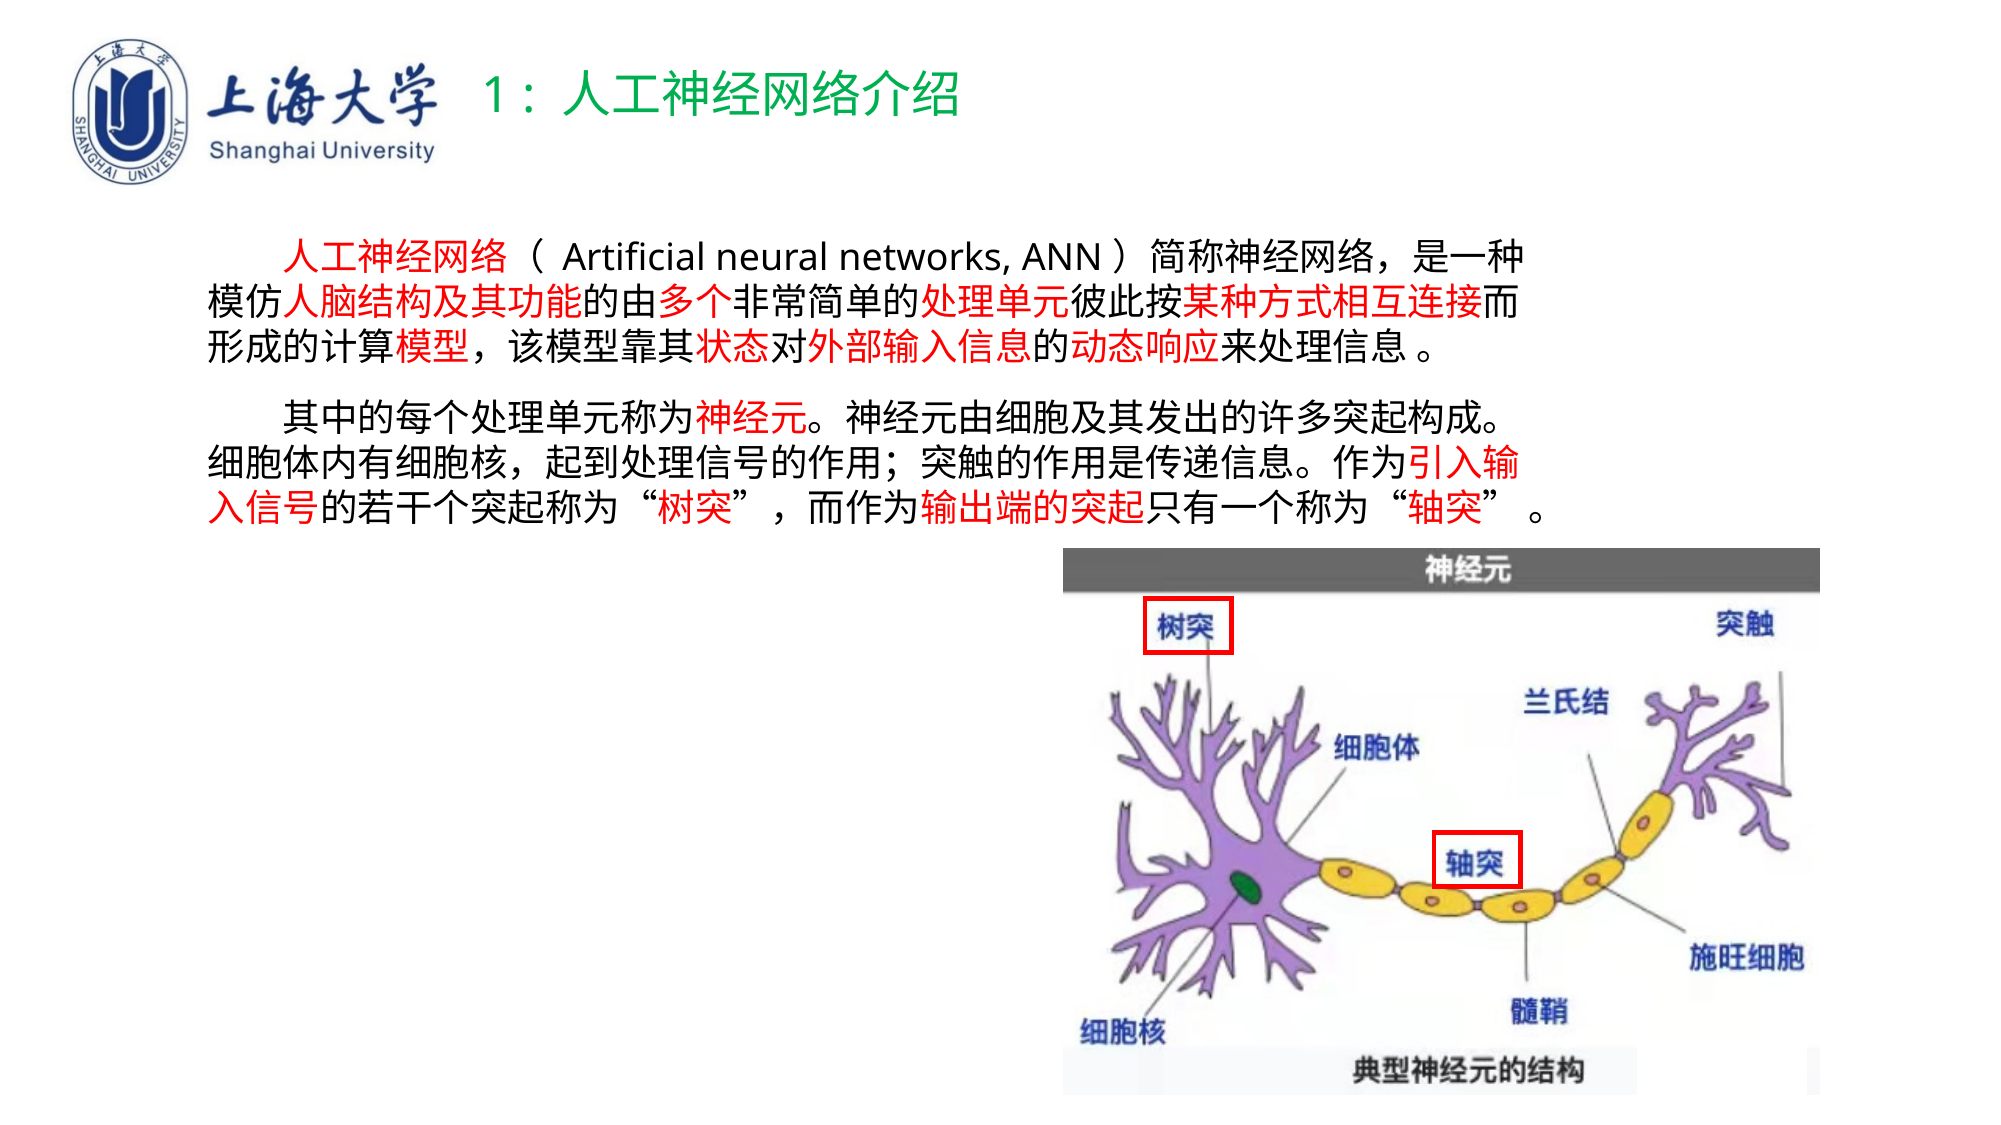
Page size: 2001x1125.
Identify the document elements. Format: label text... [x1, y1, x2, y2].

picture [1063, 548, 1820, 1096]
text_box 其中的每个处理单元称为神经元。神经元由细胞及其发出的许多突起构成。细胞体内有细胞核，起到处理信号的作用；突触的作用是传递信息。作为引入输入信号的若干个突起称为“树突”，而作为输出端的突起只有一个称为“轴突” 。 [192, 386, 1561, 537]
picture [65, 37, 444, 186]
text_box 人工神经网络（ Artificial neural networks, ANN）简称神经网络，是一种模仿人脑结构及其功能的由多个非常简单的处理单元彼此按某种方式相互连接而形成的计算模型，该模型靠其状态对外部输入信息的动态响应来处理信息 。 [192, 225, 1561, 376]
text_box 1 : 人工神经网络介绍 [466, 54, 1086, 130]
